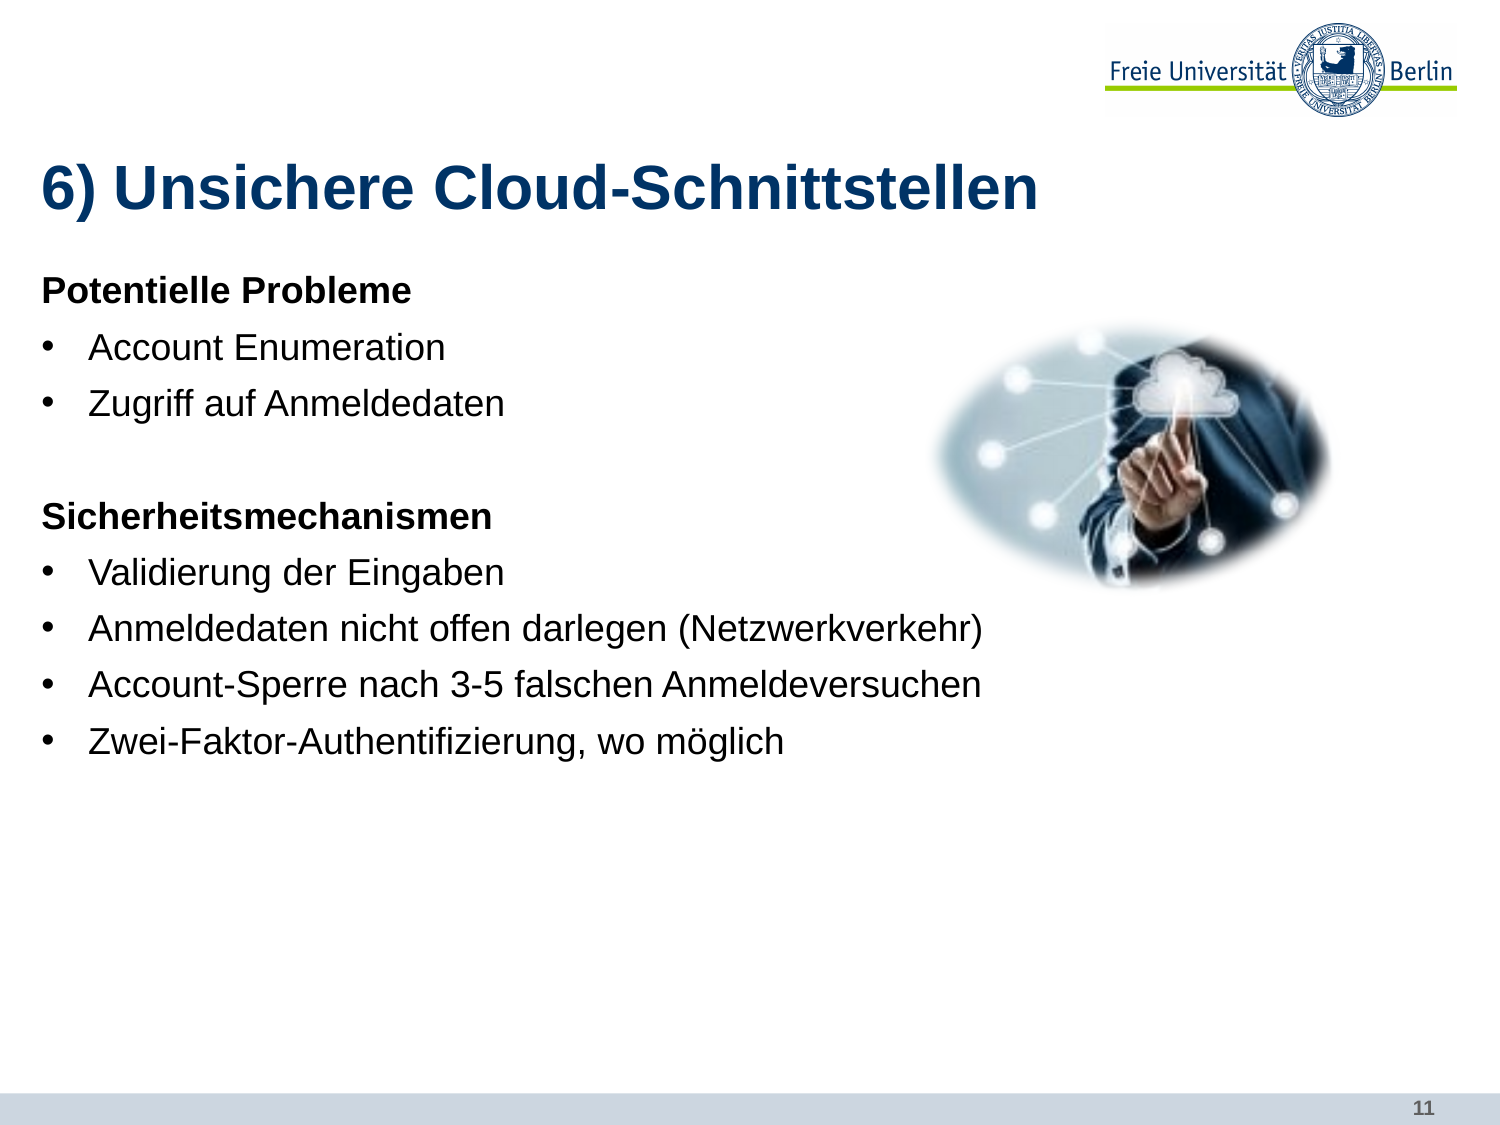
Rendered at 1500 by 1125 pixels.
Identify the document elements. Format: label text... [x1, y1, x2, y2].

title 6) Unsichere Cloud-Schnittstellen [41, 155, 1459, 226]
list Potentielle Probleme Account Enumeration Zugriff auf Anmeldedaten Sicherheitsmechanismen Validierung der Eingaben Anmeldedaten nicht offen darlegen (Netzwerkverkehr) Account-Sperre nach 3-5 falschen Anmeldeversuchen Zwei-Faktor-Authentifizierung, wo möglich [41, 265, 1459, 1064]
picture [1105, 23, 1457, 117]
picture [921, 314, 1344, 599]
